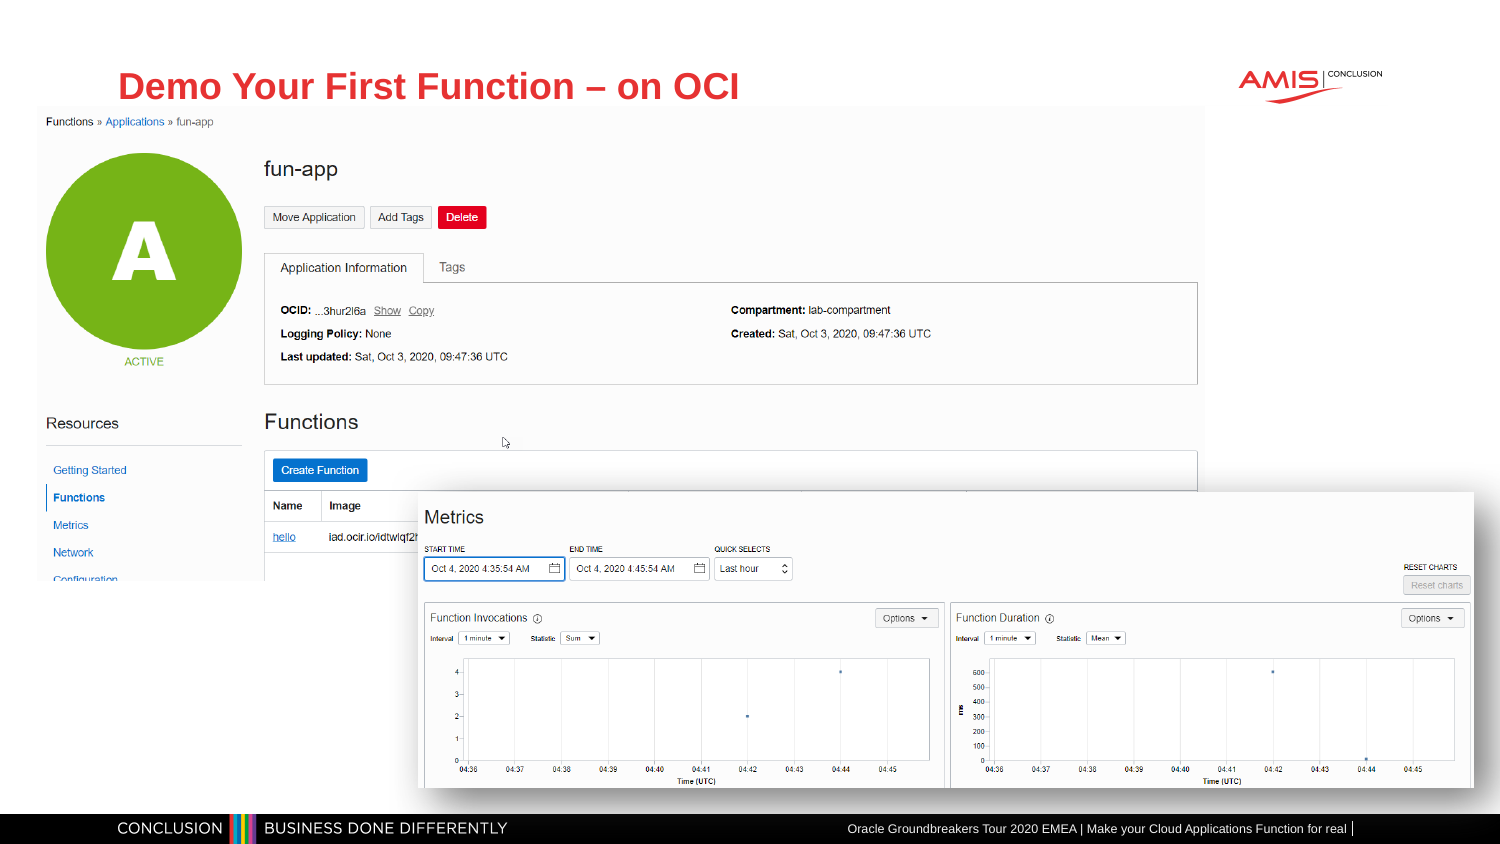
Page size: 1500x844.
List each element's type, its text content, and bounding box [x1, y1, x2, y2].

title Demo Your First Function – on OCI [118, 47, 1205, 106]
footer Oracle Groundbreakers Tour 2020 EMEA | Make your Cloud Applications Function for real [814, 820, 1347, 828]
picture [37, 59, 1474, 788]
picture [0, 814, 236, 844]
picture [239, 814, 1500, 844]
